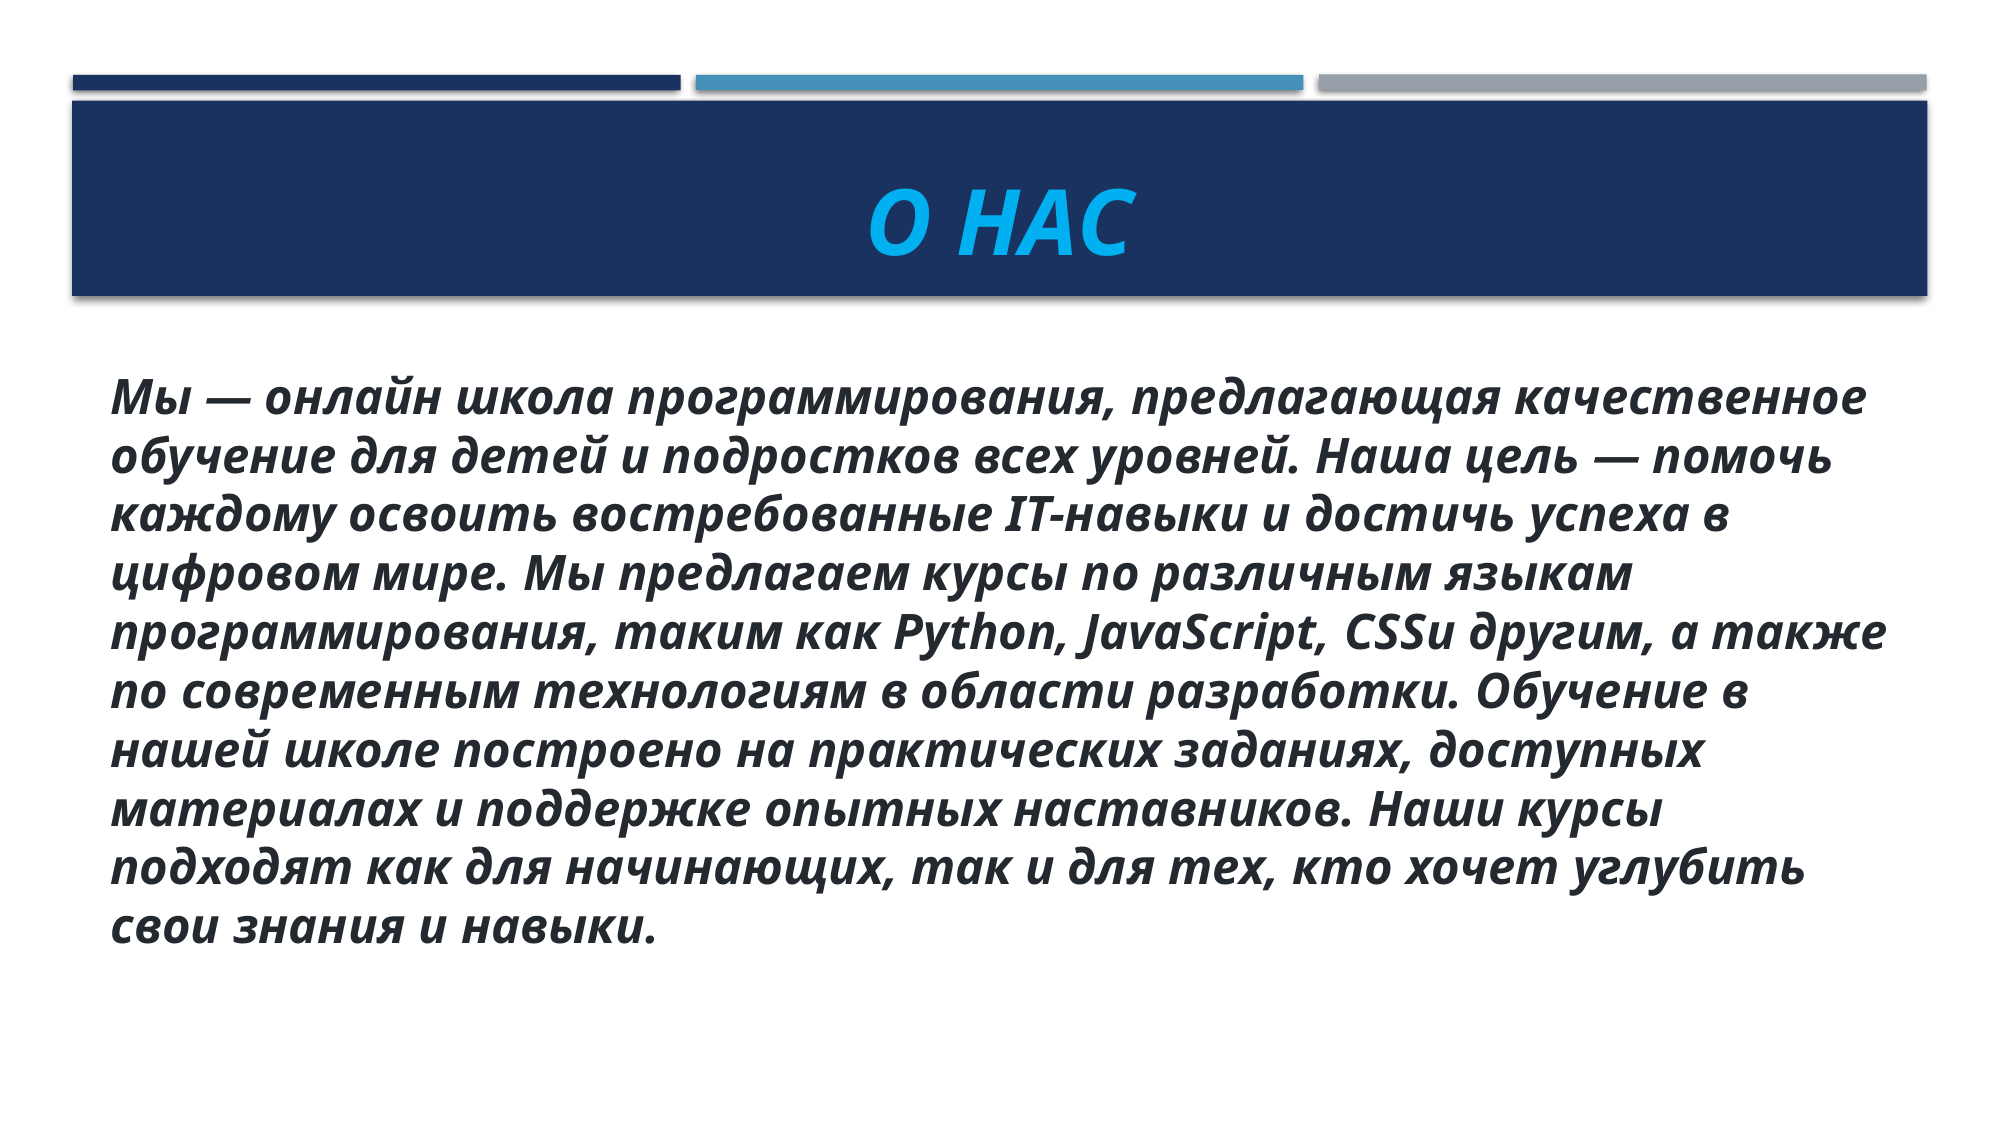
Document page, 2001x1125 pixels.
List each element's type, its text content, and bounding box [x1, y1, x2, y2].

list Мы — онлайн школа программирования, предлагающая качественное обучение для детей и подростков всех уровней. Наша цель — помочь каждому освоить востребованные IT-навыки и достичь успеха в цифровом мире. Мы предлагаем курсы по различным языкам программирования, таким как Python, JavaScript, CSSи другим, а также по современным технологиям в области разработки. Обучение в нашей школе построено на практических заданиях, доступных материалах и поддержке опытных наставников. Наши курсы подходят как для начинающих, так и для тех, кто хочет углубить свои знания и навыки. [95, 357, 1905, 962]
title О нас [95, 115, 1905, 282]
